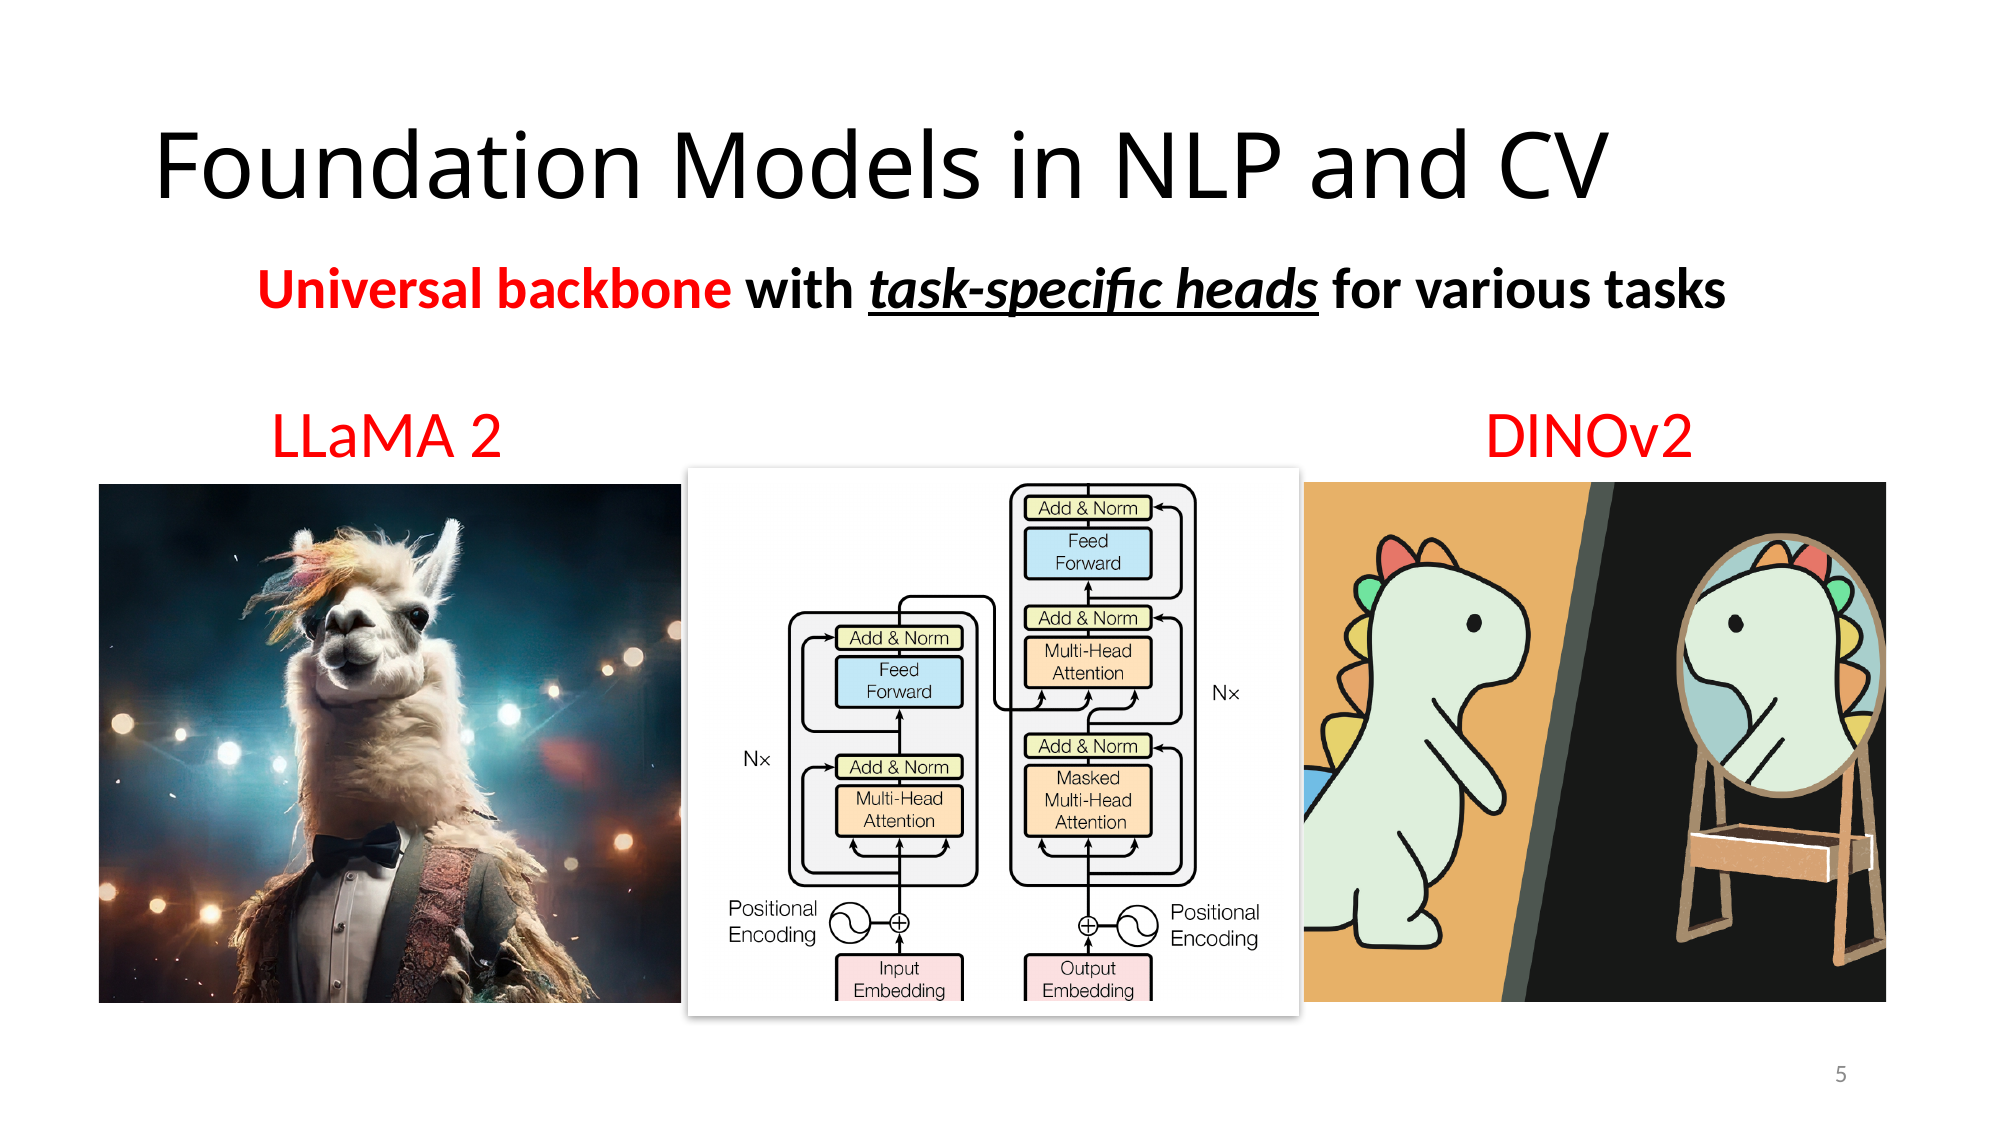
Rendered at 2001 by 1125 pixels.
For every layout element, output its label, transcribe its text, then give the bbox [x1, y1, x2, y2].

picture [1303, 482, 1887, 1002]
text_box DINOv2 [1470, 383, 1750, 479]
text_box Universal backbone with task-specific heads for various tasks [242, 250, 1758, 346]
title Foundation Models in NLP and CV [137, 59, 1863, 278]
slide_number 5 [1412, 1042, 1863, 1103]
picture [702, 482, 1285, 1002]
picture [98, 484, 682, 1003]
text_box LLaMA 2 [256, 383, 537, 479]
